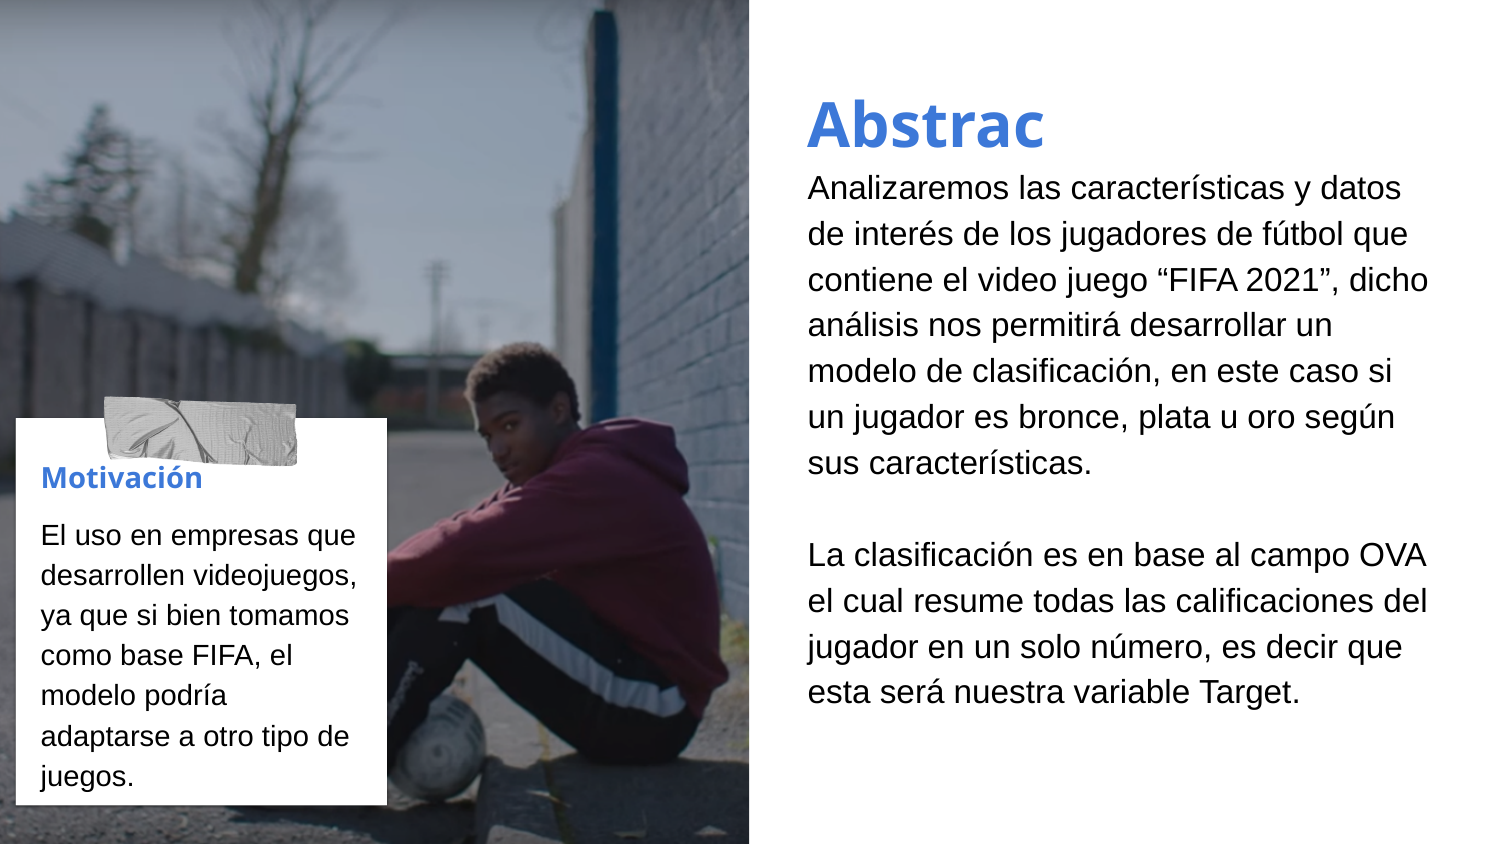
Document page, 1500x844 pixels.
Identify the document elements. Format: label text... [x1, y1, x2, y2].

picture [0, 0, 750, 844]
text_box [0, 395, 402, 821]
list Abstrac Analizaremos las características y datos de interés de los jugadores de fútbol que contiene el video juego “FIFA 2021”, dicho análisis nos permitirá desarrollar un modelo de clasificación, en este caso si un jugador es bronce, plata u oro según sus características. La clasificación es en base al campo OVA el cual resume todas las calificaciones del jugador en un solo número, es decir que esta será nuestra variable Target. [792, 33, 1455, 803]
